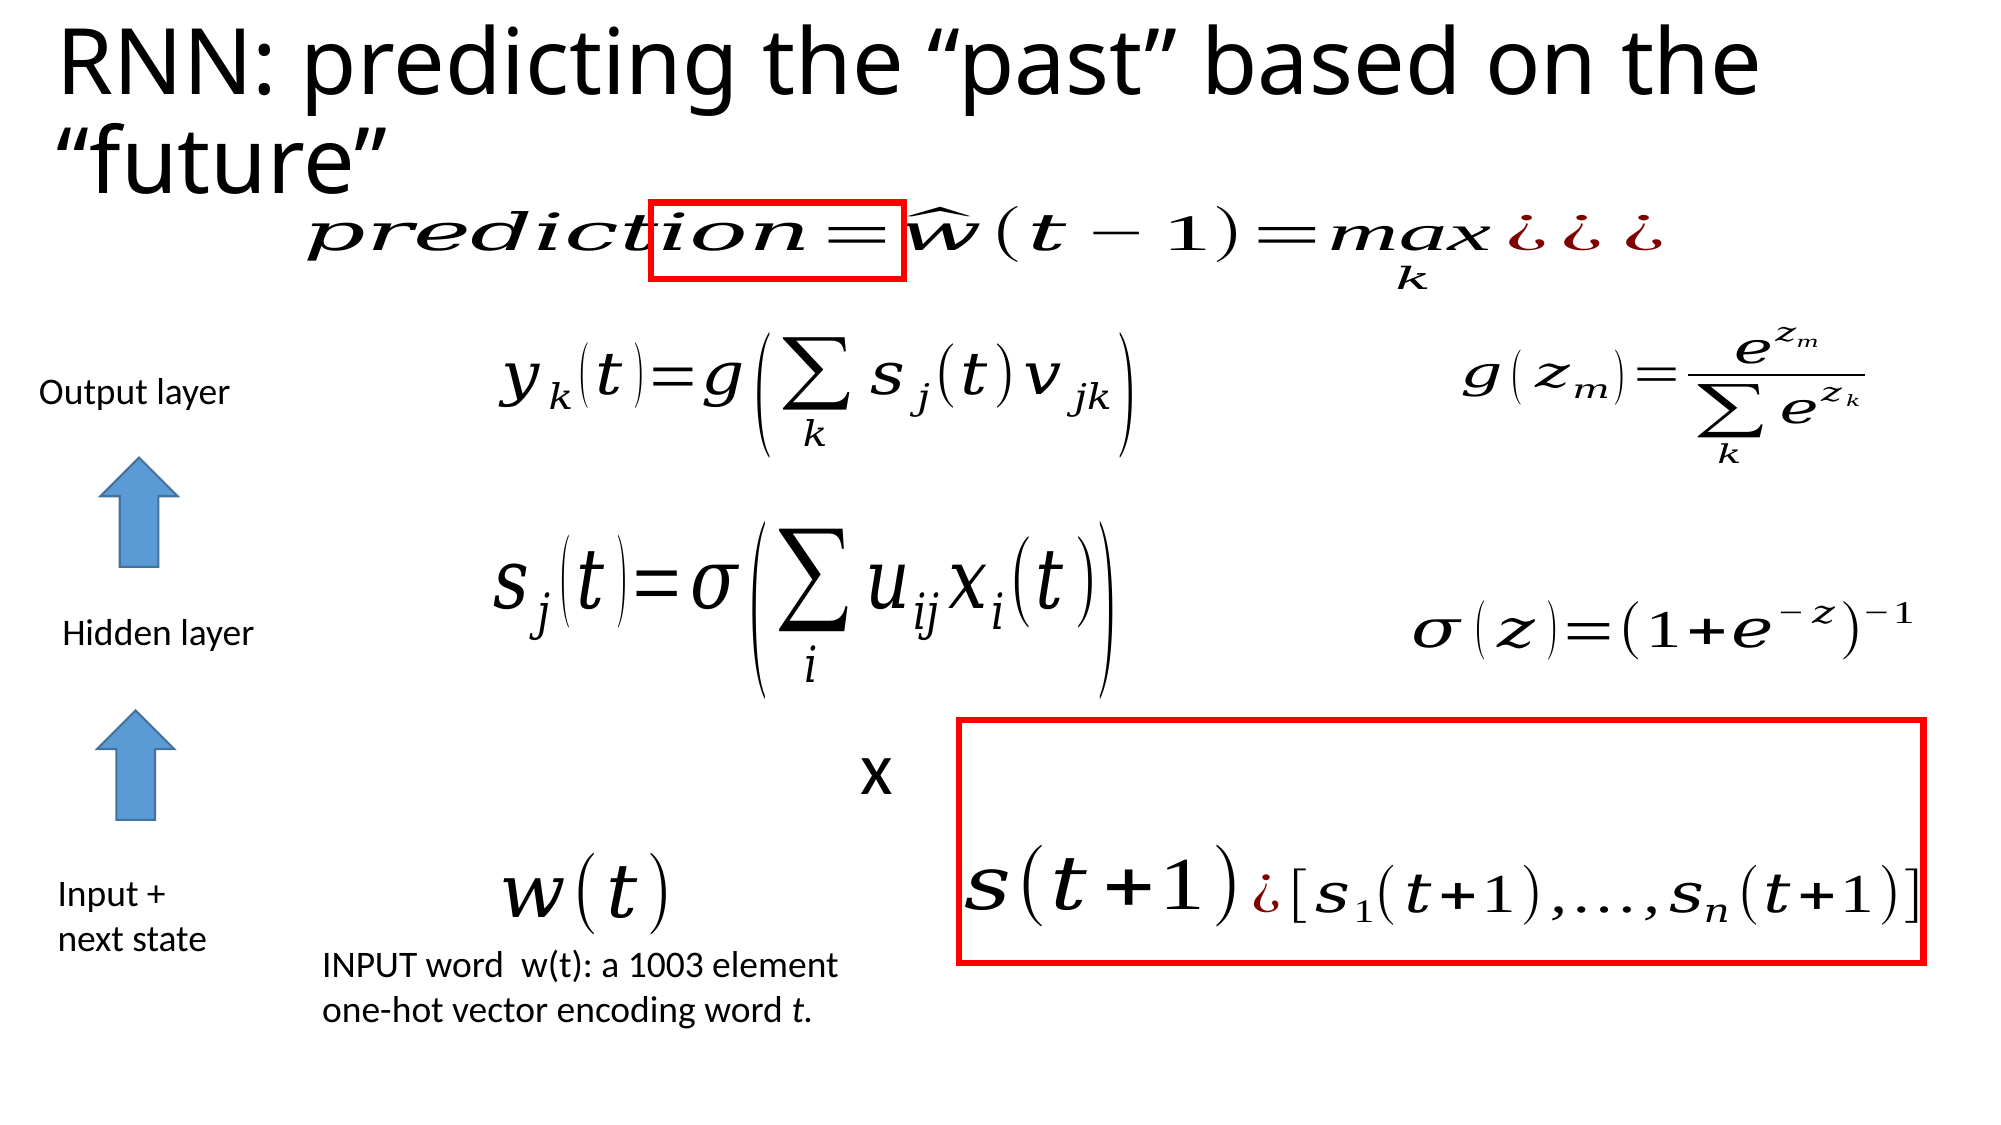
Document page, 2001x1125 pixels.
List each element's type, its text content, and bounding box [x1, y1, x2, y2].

text_box [94, 708, 177, 821]
text_box Output layer [24, 359, 254, 420]
text_box [97, 456, 181, 568]
text_box INPUT word w(t): a 1003 element one-hot vector encoding word t. [307, 932, 863, 1038]
text_box Hidden layer [47, 600, 270, 661]
text_box Input + next state [42, 861, 223, 967]
text_box [958, 719, 1925, 964]
title RNN: predicting the “past” based on the “future” [41, 5, 1905, 223]
text_box [650, 201, 905, 280]
